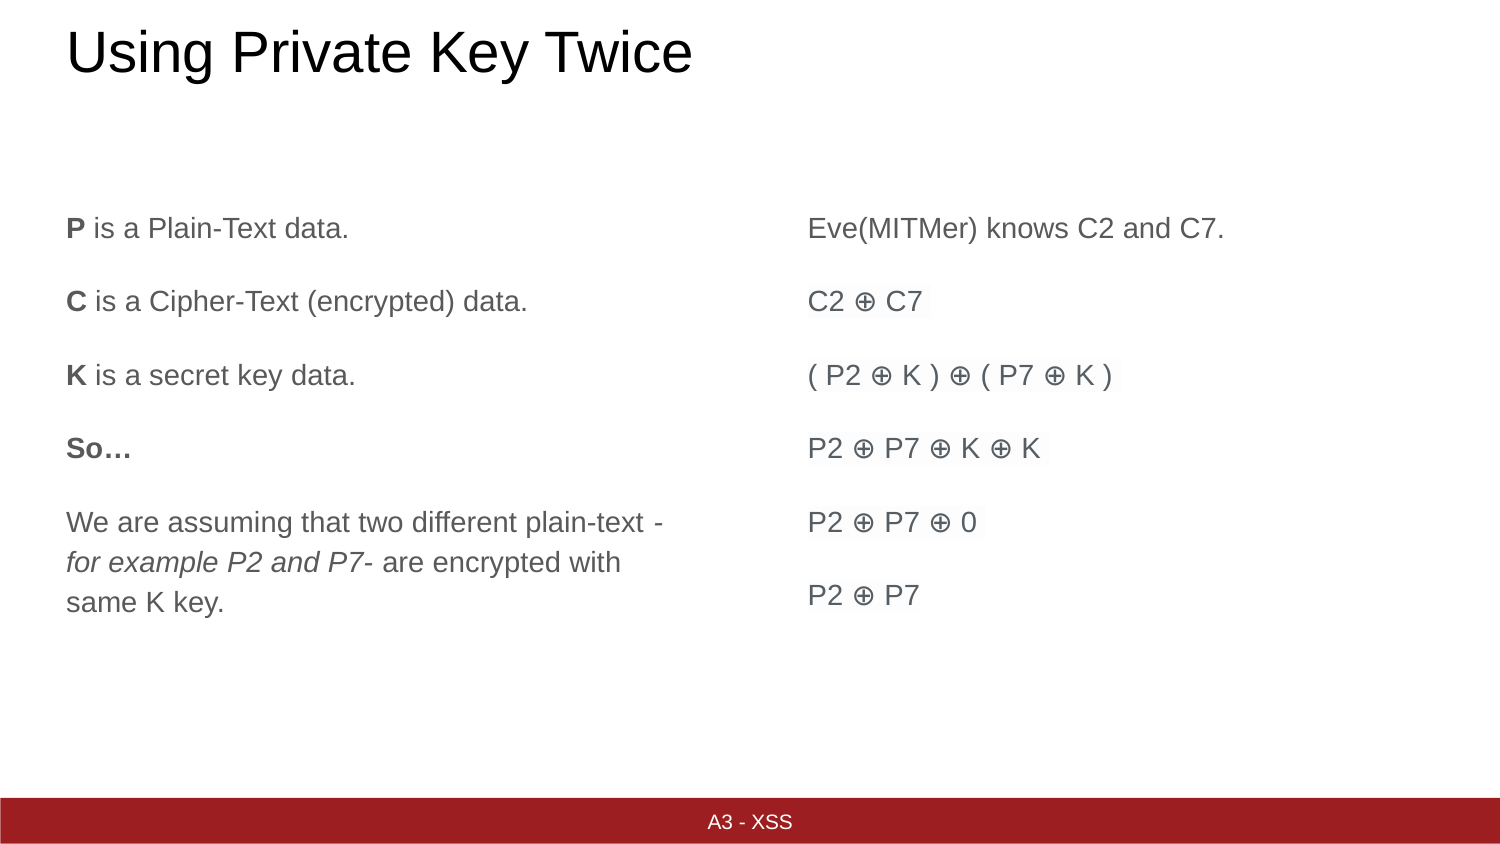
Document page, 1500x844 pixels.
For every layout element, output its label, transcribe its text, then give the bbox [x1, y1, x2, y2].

list Eve(MITMer) knows C2 and C7. C2 ⊕ C7 ( P2 ⊕ K ) ⊕ ( P7 ⊕ K ) P2 ⊕ P7 ⊕ K ⊕ K P2 ⊕ P7 ⊕ 0 P2 ⊕ P7 [792, 189, 1449, 750]
title Using Private Key Twice [51, 0, 1202, 94]
list P is a Plain-Text data. C is a Cipher-Text (encrypted) data. K is a secret key data. So… We are assuming that two different plain-text -for example P2 and P7- are encrypted with same K key. [51, 189, 708, 750]
